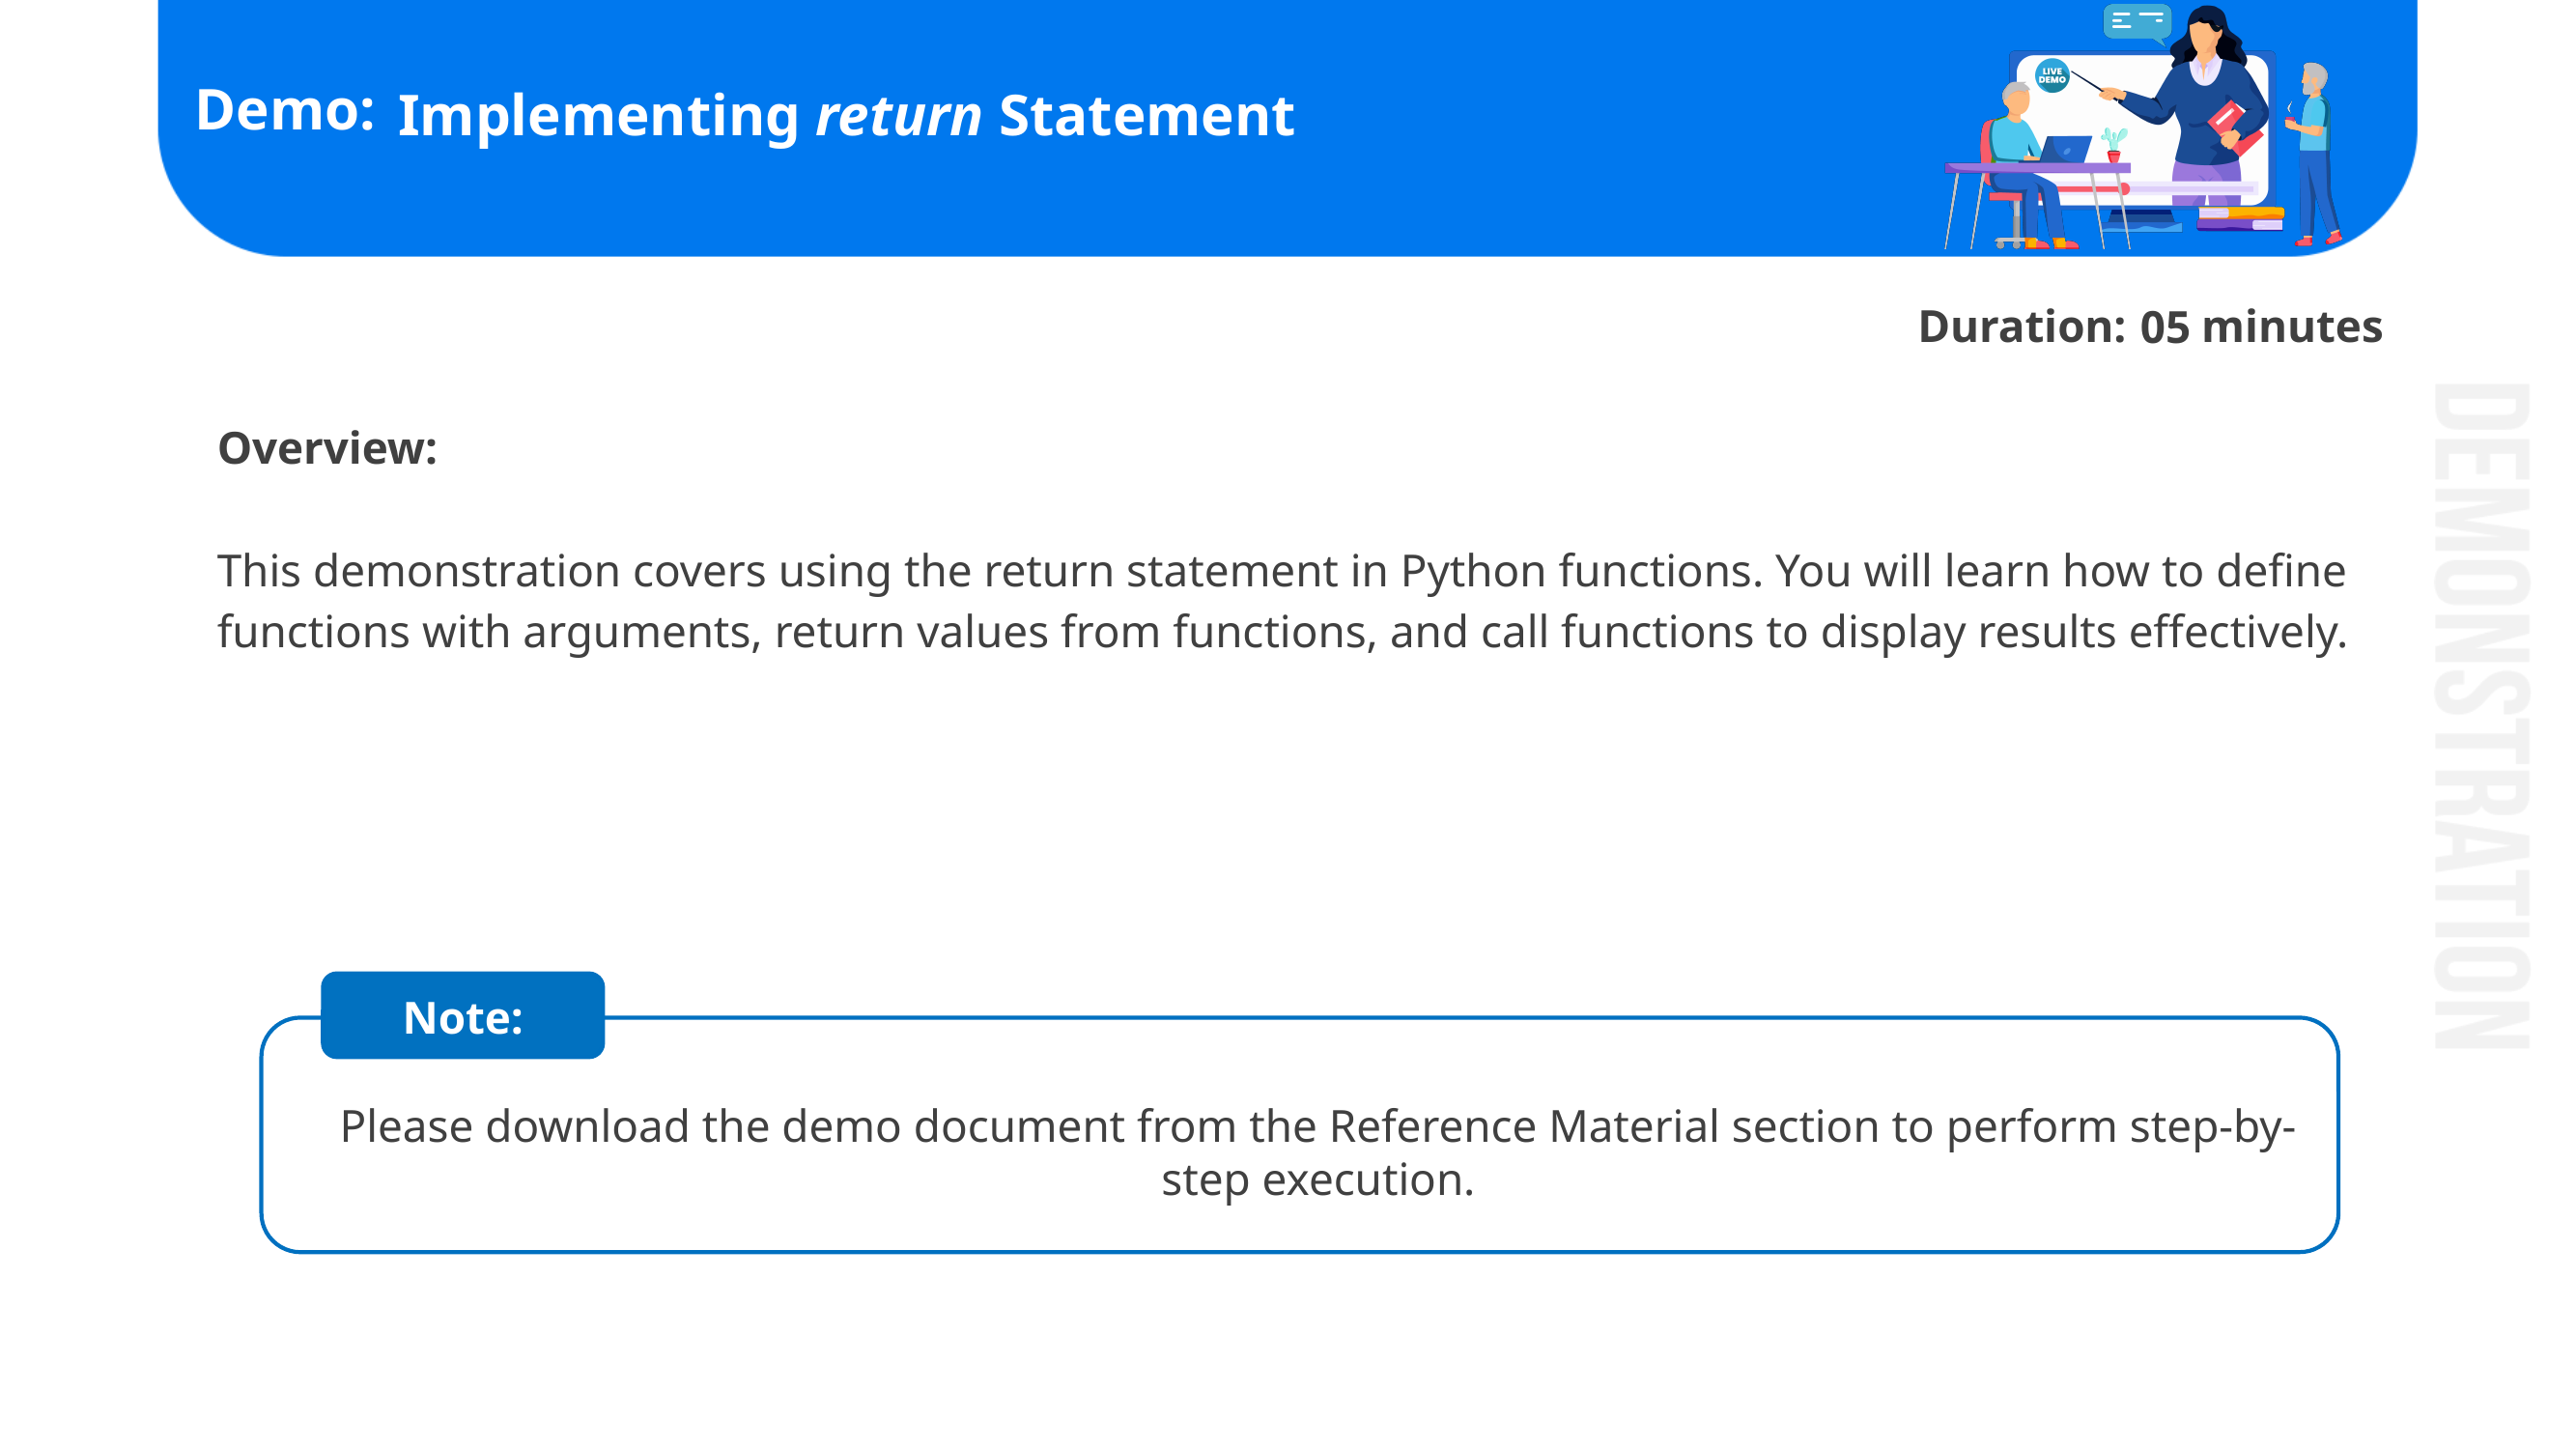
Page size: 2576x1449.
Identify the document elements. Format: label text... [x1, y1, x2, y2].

picture [0, 0, 2576, 1449]
text_box Note: [323, 982, 604, 1067]
title Implementing return Statement [383, 52, 1920, 156]
list 05 [2125, 284, 2216, 376]
text_box [324, 973, 603, 982]
list Overview: This demonstration covers using the return statement in Python functions. You will learn how to define functions with arguments, return values from functions, and call functions to display results effectively. [202, 405, 2373, 593]
text_box [261, 1017, 2339, 1253]
